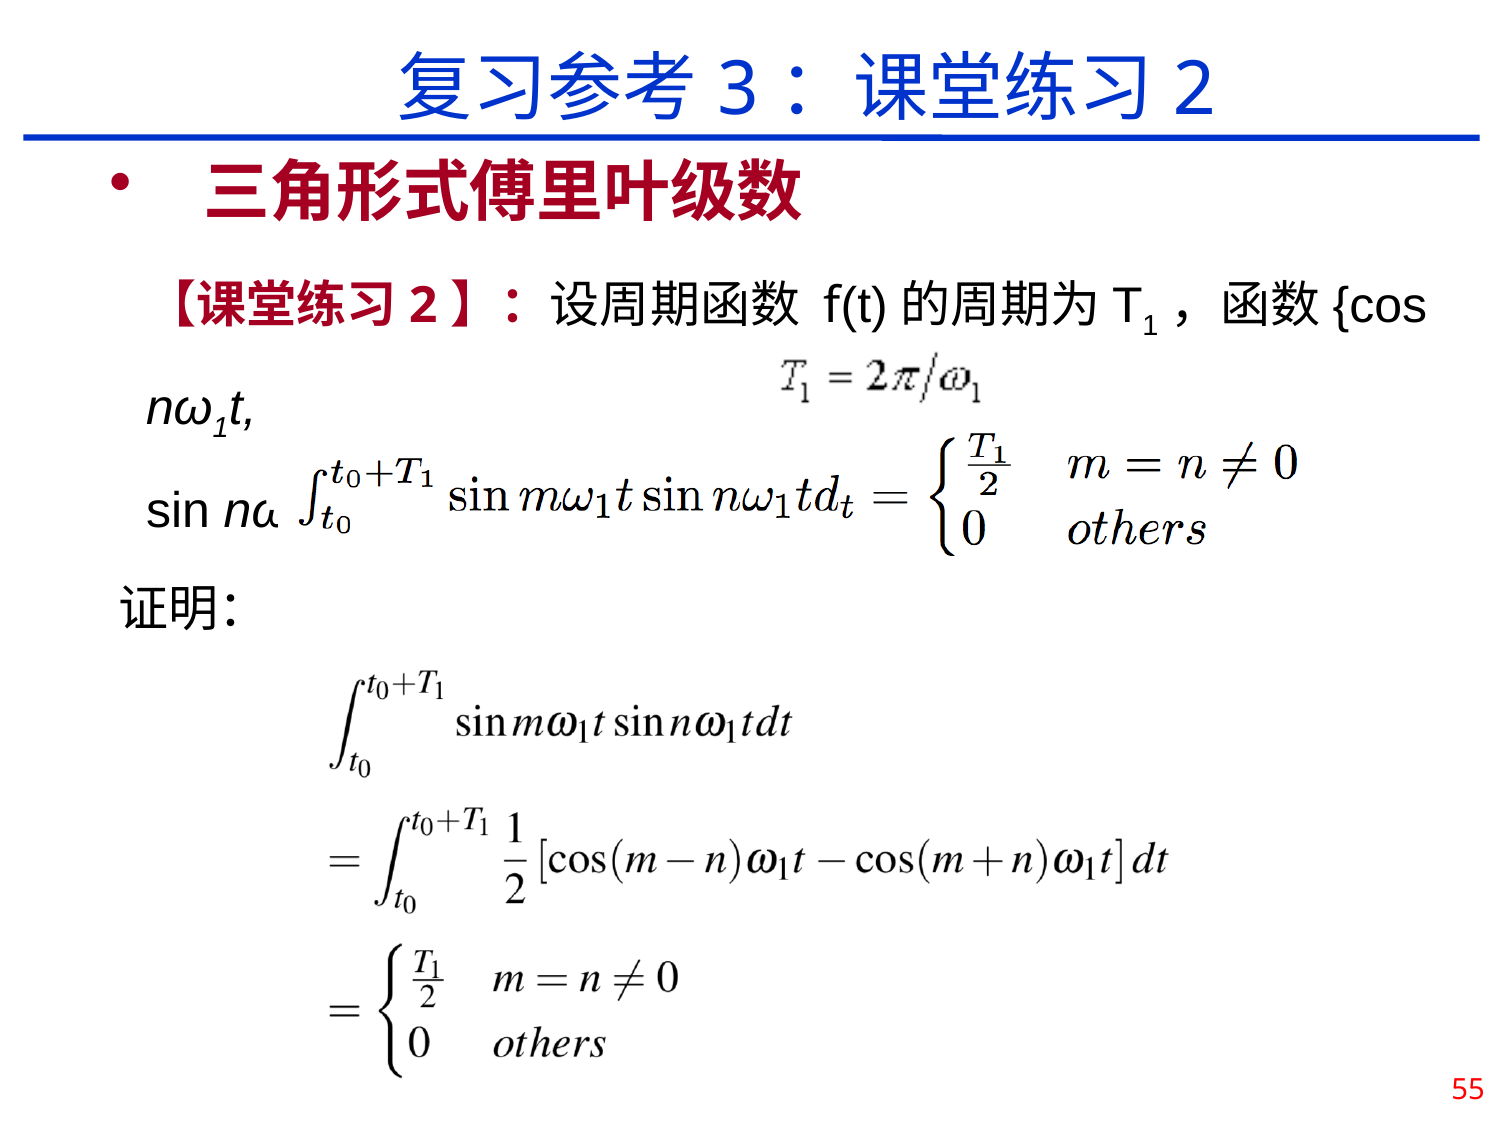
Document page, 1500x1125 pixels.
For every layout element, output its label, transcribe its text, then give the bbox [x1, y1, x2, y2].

picture [278, 421, 1344, 556]
picture [281, 644, 1214, 1087]
picture [772, 343, 996, 411]
text_box 【课堂练习2】：设周期函数 f(t)的周期为T1，函数{cos nω1t, sin nω1t}是正交函数集，令 ，证明： [131, 230, 1500, 613]
slide_number 55 [1187, 1062, 1500, 1125]
text_box 证明： [103, 569, 459, 645]
text_box 复习参考3：课堂练习2 [234, 24, 1379, 138]
text_box 三角形式傅里叶级数 [94, 149, 1253, 250]
